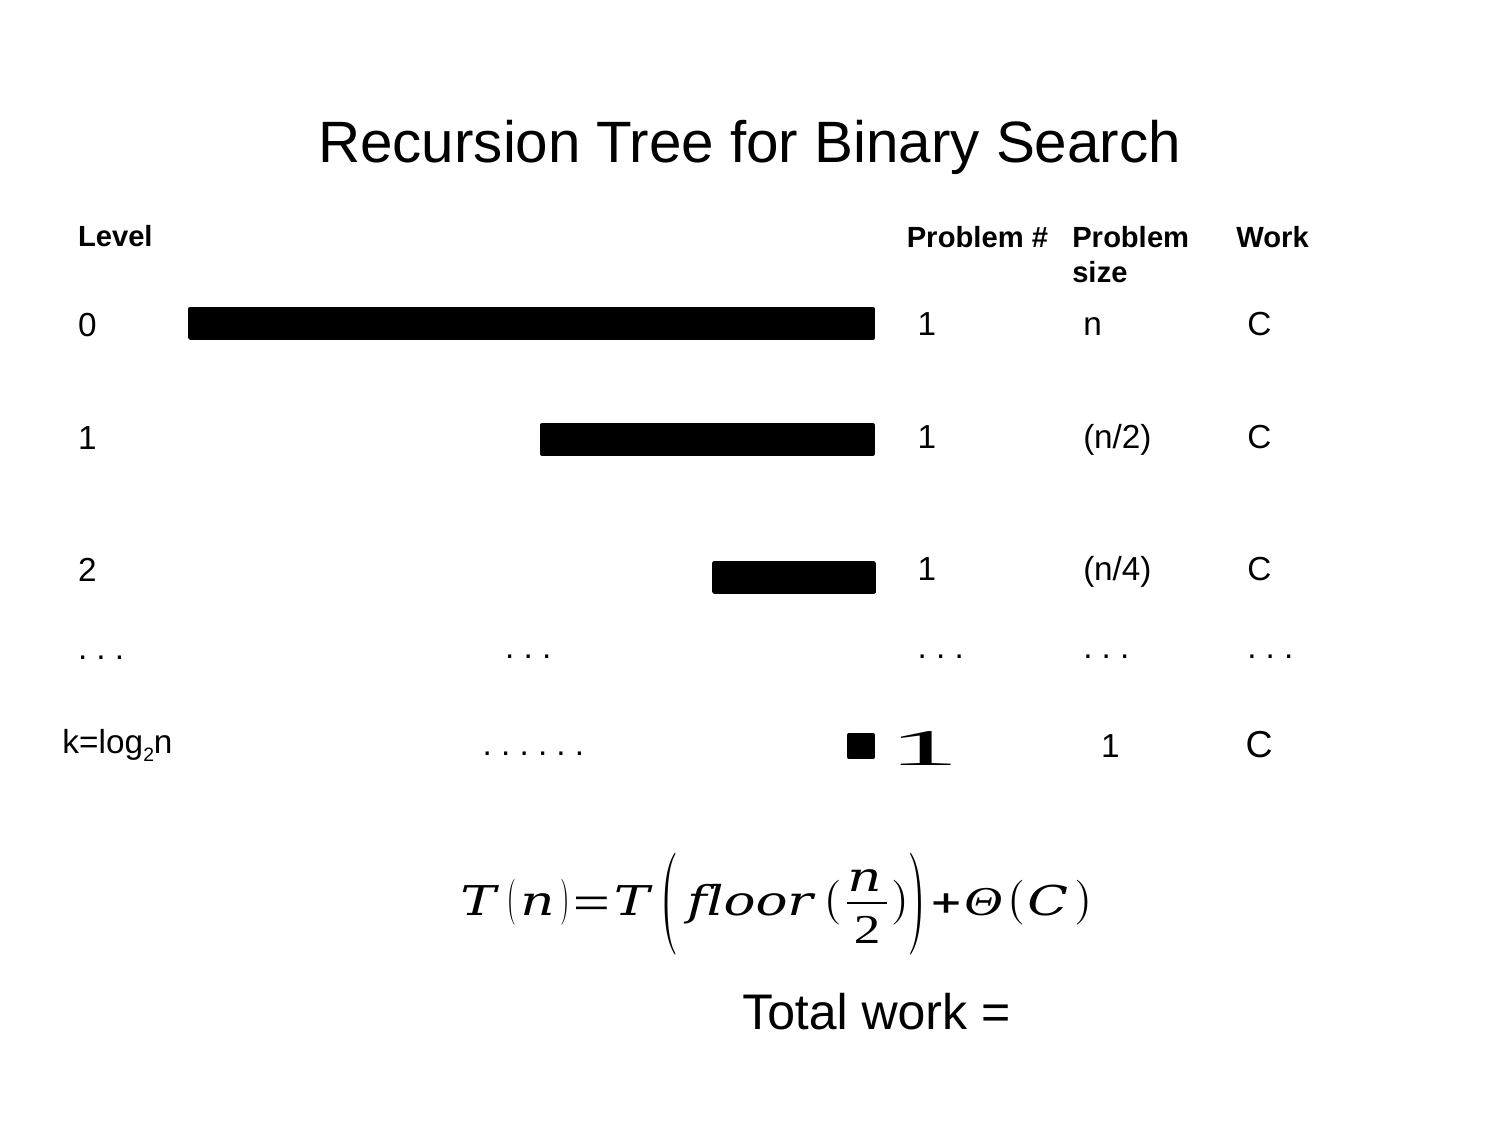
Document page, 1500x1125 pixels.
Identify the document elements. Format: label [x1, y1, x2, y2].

text_box [887, 210, 1500, 778]
text_box [847, 733, 875, 759]
text_box [490, 617, 680, 673]
title [74, 44, 1426, 233]
text_box [467, 714, 658, 770]
text_box [540, 423, 875, 456]
text_box [712, 561, 876, 594]
text_box [47, 209, 875, 769]
